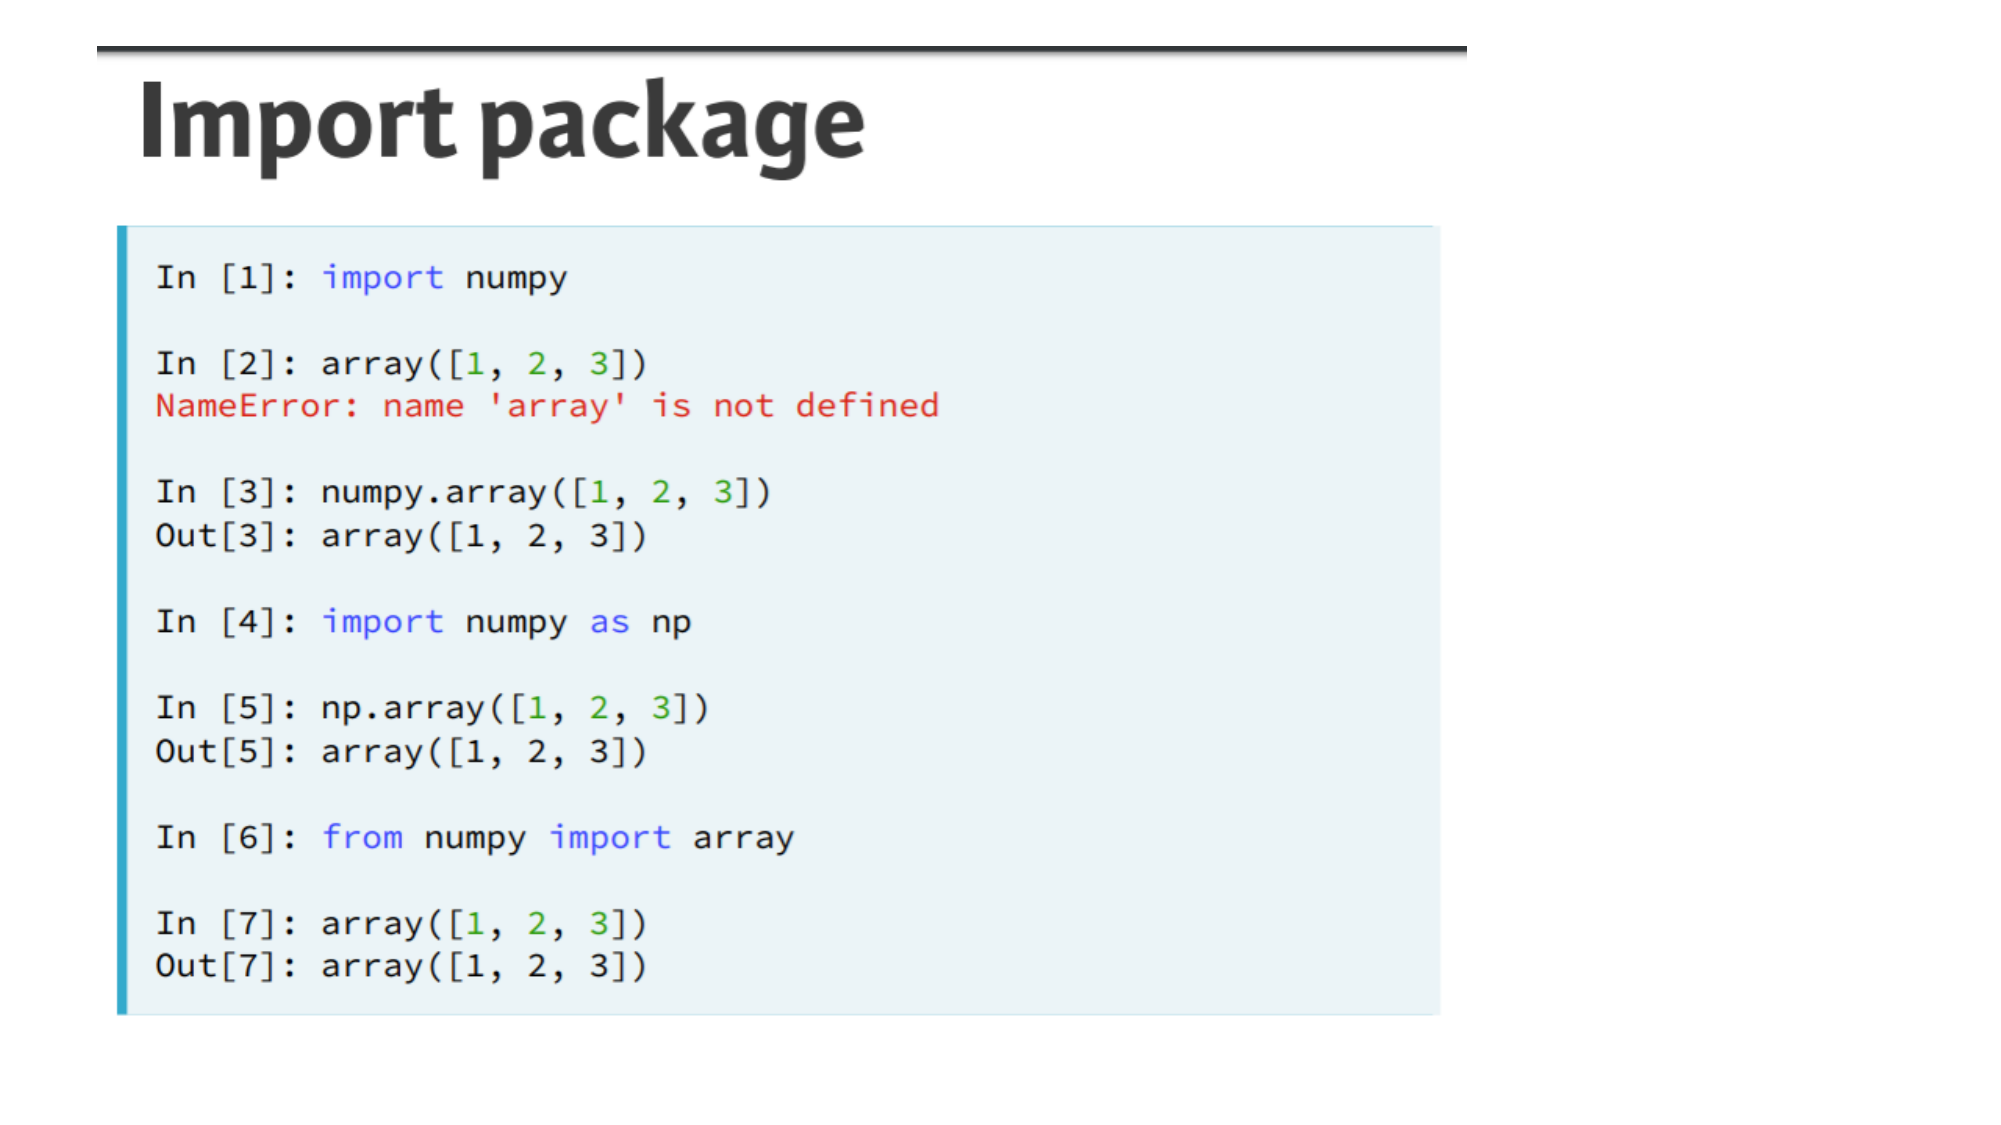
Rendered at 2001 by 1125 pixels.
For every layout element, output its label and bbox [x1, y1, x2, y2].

picture [97, 46, 1467, 1047]
